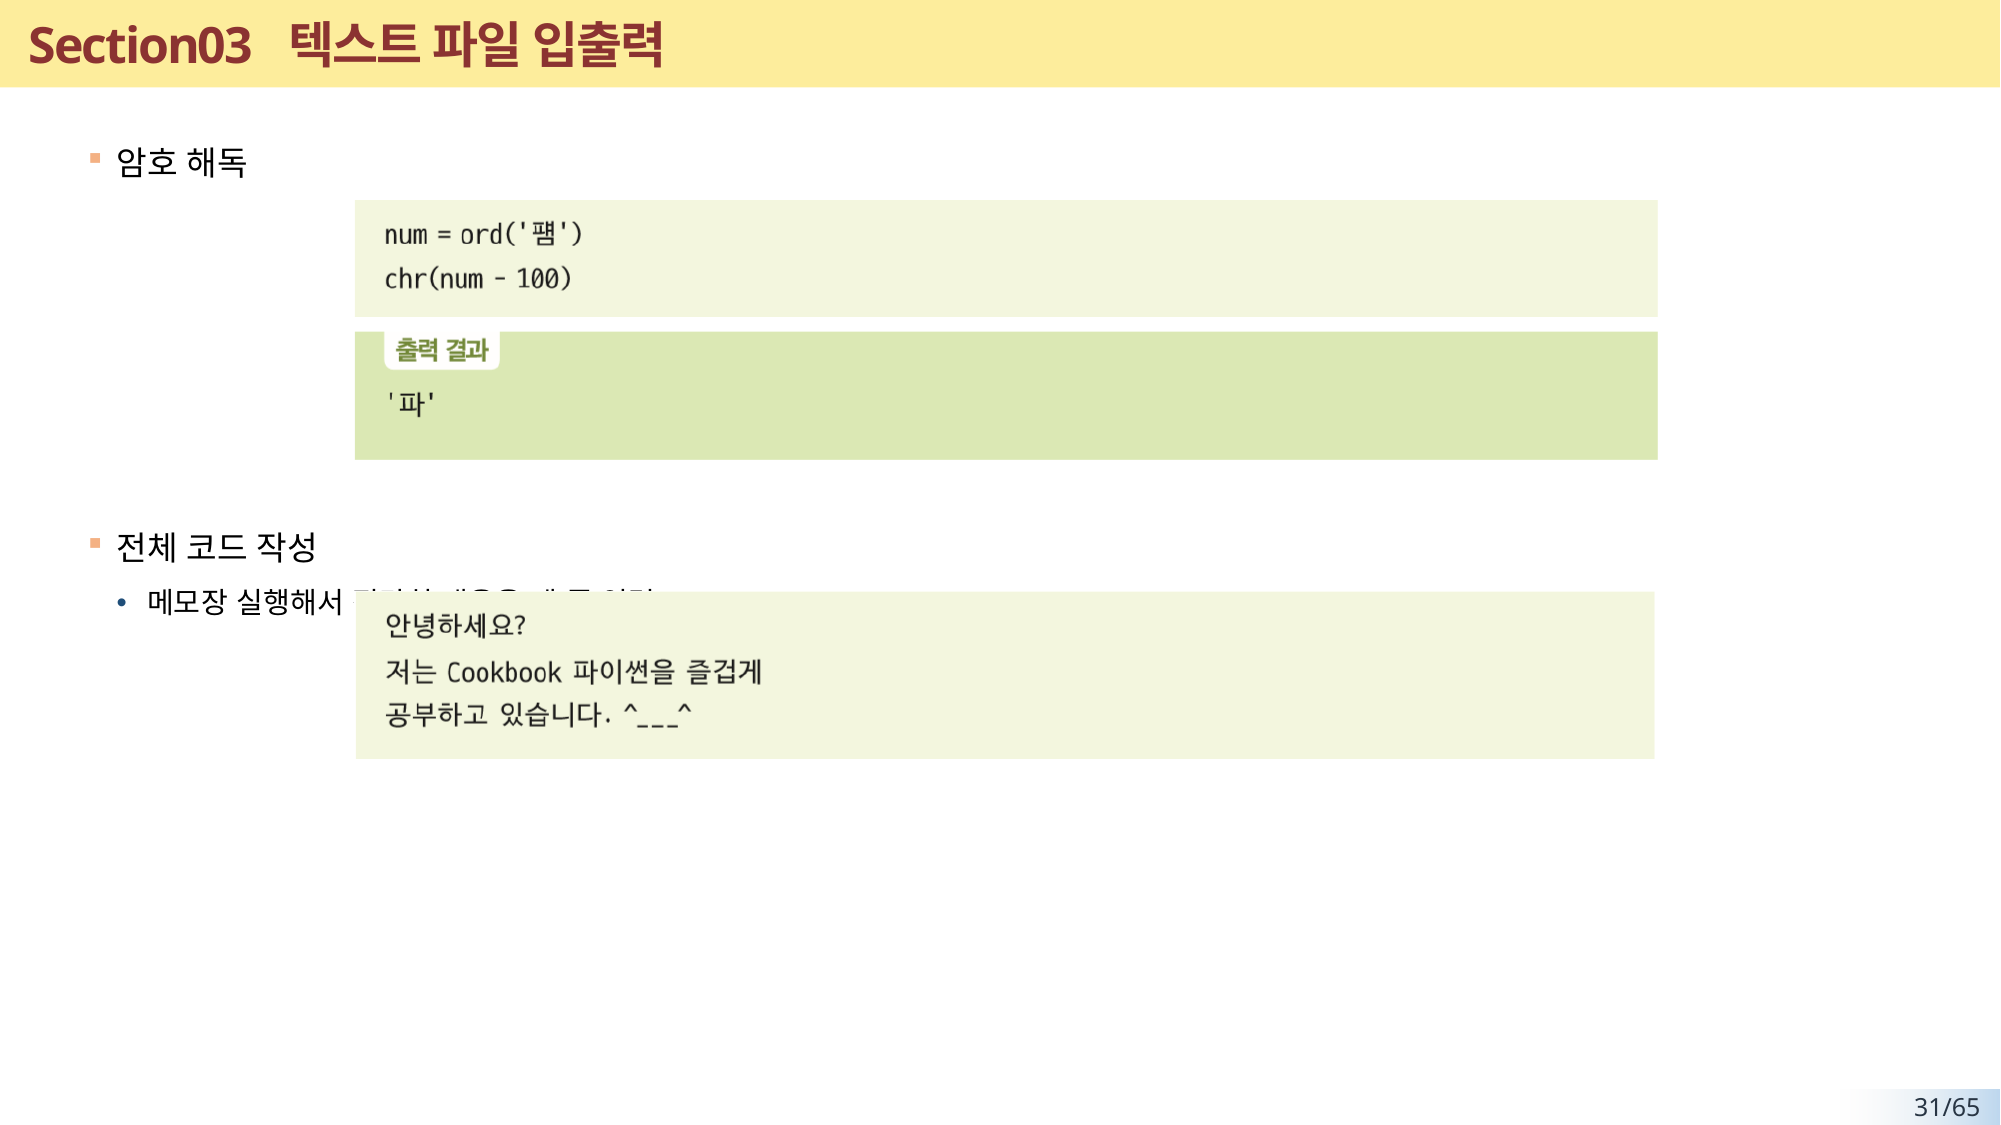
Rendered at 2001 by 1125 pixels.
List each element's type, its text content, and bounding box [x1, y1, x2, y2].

list 암호 해독 전체 코드 작성 메모장 실행해서 적당히 내용을 세 줄 입력 [13, 126, 1975, 1057]
picture [354, 591, 1658, 759]
title Section03 텍스트 파일 입출력 [13, 8, 1717, 87]
picture [354, 200, 1658, 460]
